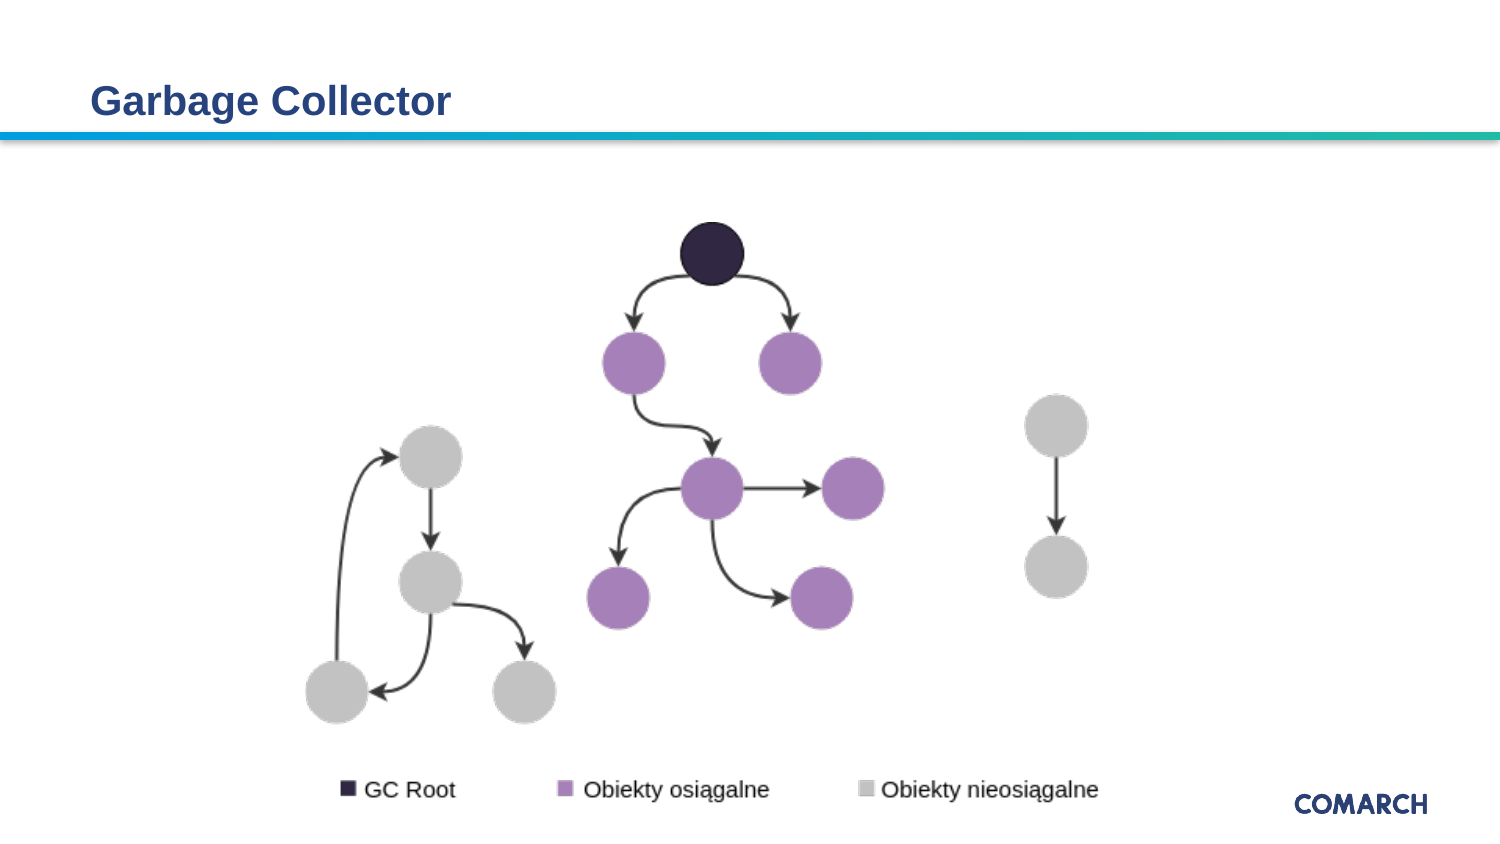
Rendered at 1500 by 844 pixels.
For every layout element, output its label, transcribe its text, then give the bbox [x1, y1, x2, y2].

title Garbage Collector [75, 19, 1425, 132]
picture [1294, 793, 1427, 814]
picture [305, 221, 1110, 804]
